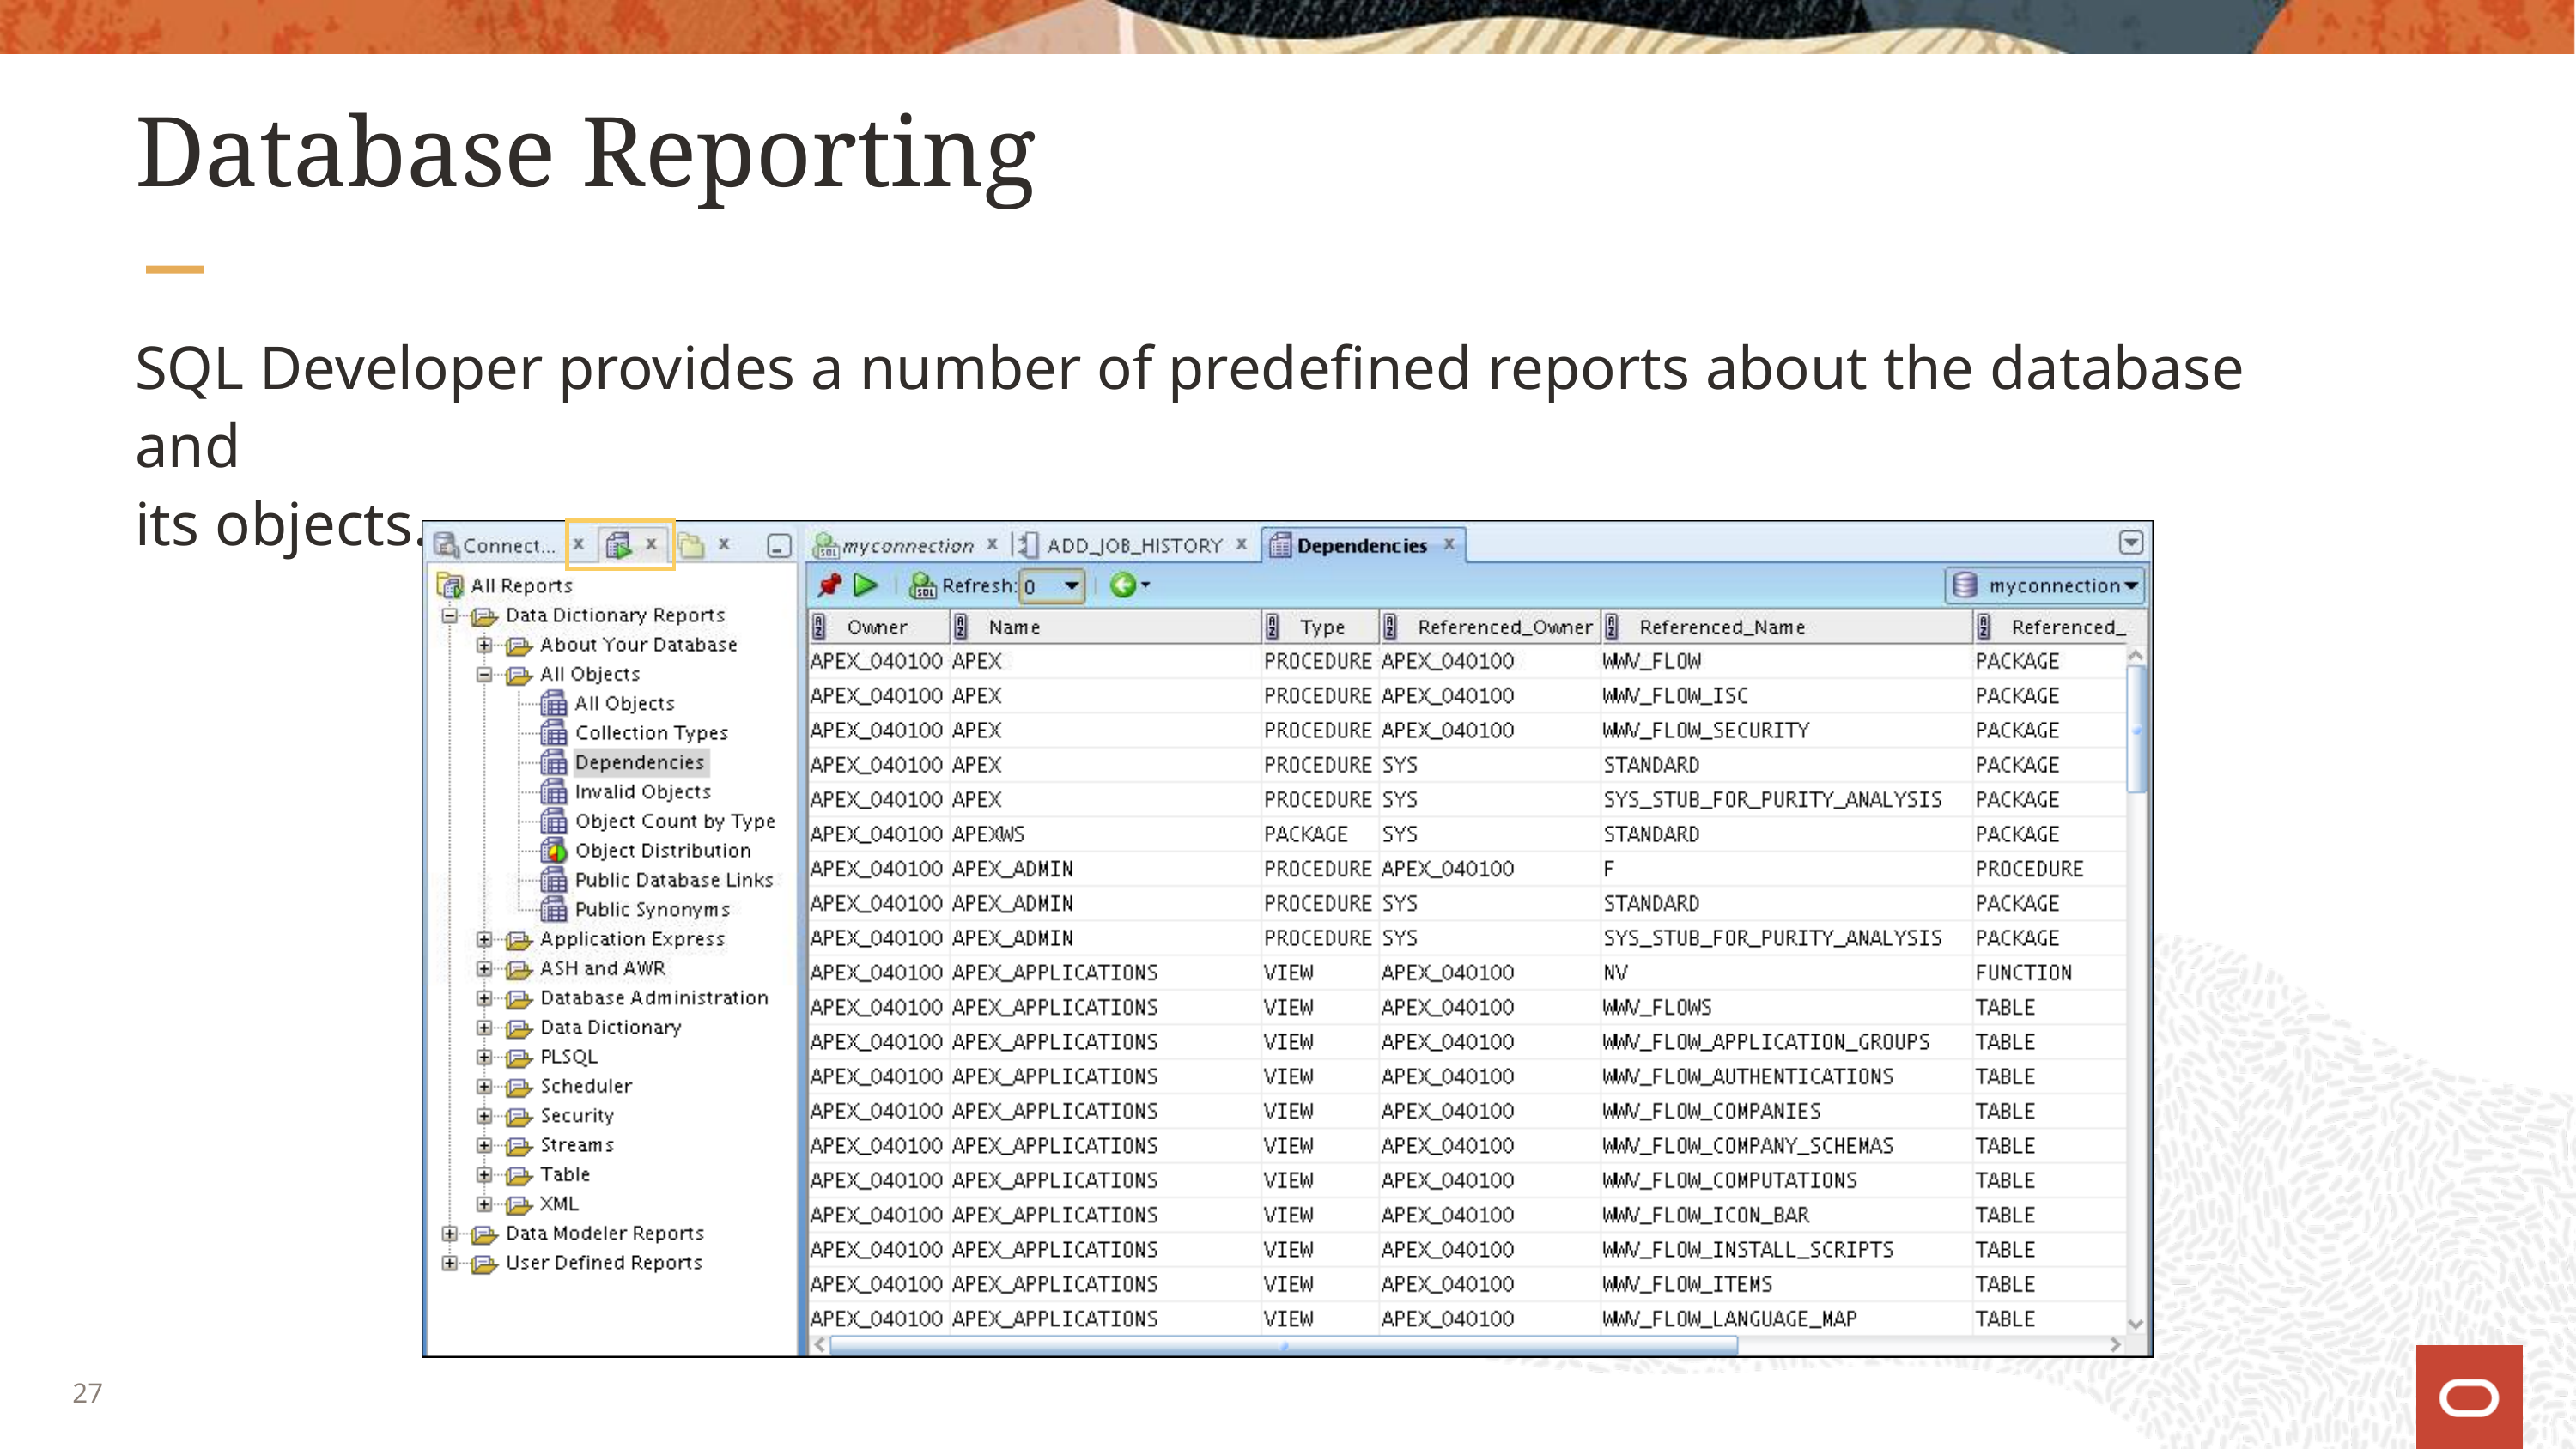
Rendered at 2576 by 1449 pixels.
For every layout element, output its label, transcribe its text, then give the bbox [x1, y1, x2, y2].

picture [2416, 1345, 2523, 1449]
picture [0, 0, 2576, 54]
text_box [422, 519, 2154, 1358]
title Database Reporting [131, 86, 2445, 252]
list SQL Developer provides a number of predefined reports about the database and its objects. [131, 319, 2276, 479]
